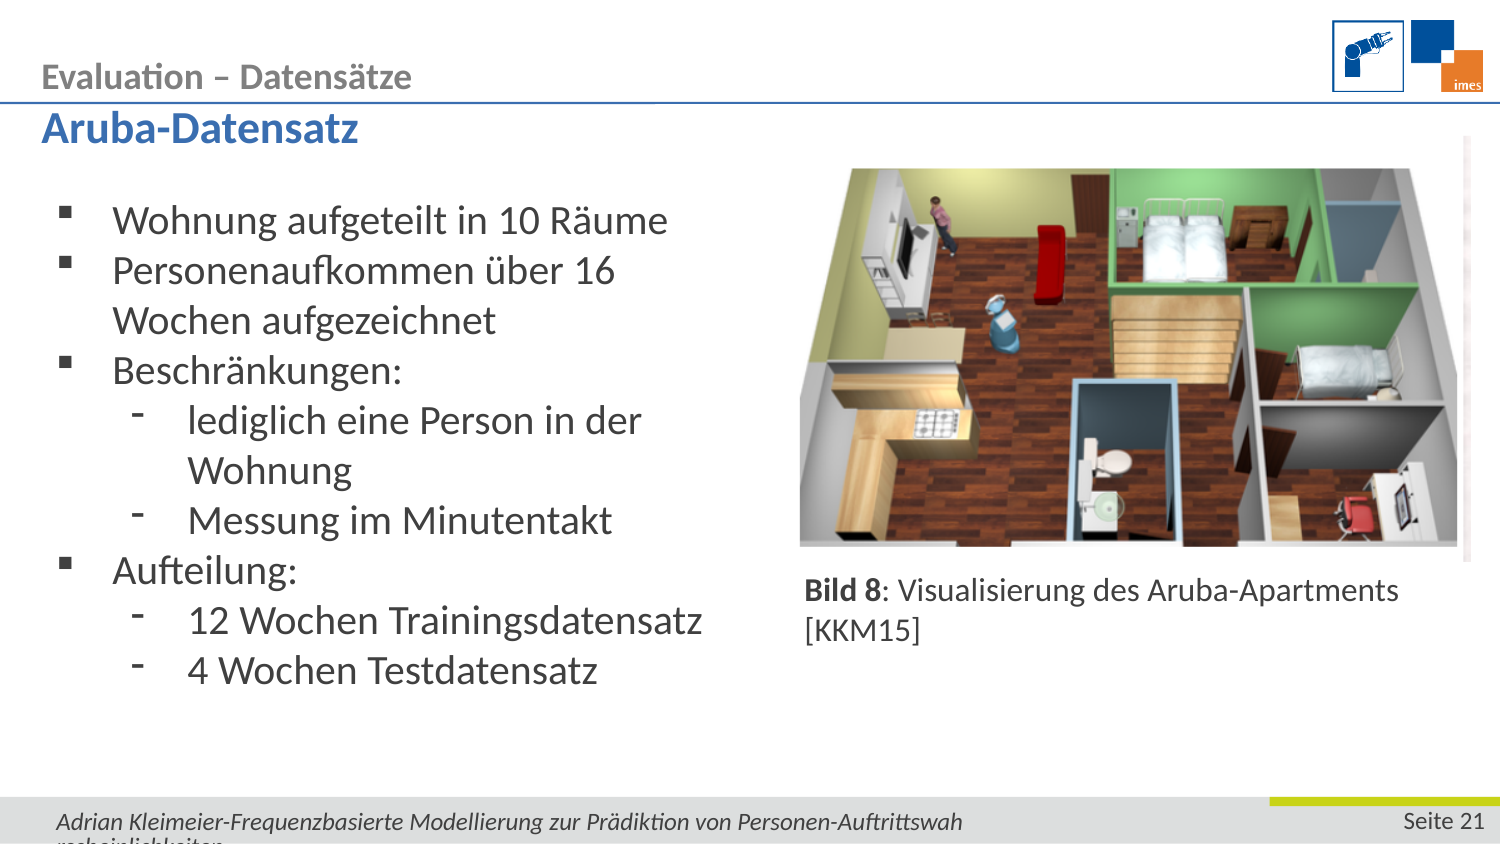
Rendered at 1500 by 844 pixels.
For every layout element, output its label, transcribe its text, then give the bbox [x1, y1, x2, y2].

picture [765, 125, 1471, 562]
text_box Bild 8: Visualisierung des Aruba-Apartments [KKM15] [789, 561, 1499, 656]
list Evaluation – Datensätze [41, 43, 1223, 103]
picture [1332, 20, 1404, 92]
footer Adrian Kleimeier-Frequenzbasierte Modellierung zur Prädiktion von Personen-Auftrittswahrscheinlichkeiten [41, 796, 988, 844]
text_box Wohnung aufgeteilt in 10 Räume Personenaufkommen über 16 Wochen aufgezeichnet Beschränkungen: lediglich eine Person in der Wohnung Messung im Minutentakt Aufteilung: 12 Wochen Trainingsdatensatz 4 Wochen Testdatensatz [41, 185, 750, 701]
title Aruba-Datensatz [41, 103, 1223, 162]
picture [1411, 20, 1483, 92]
